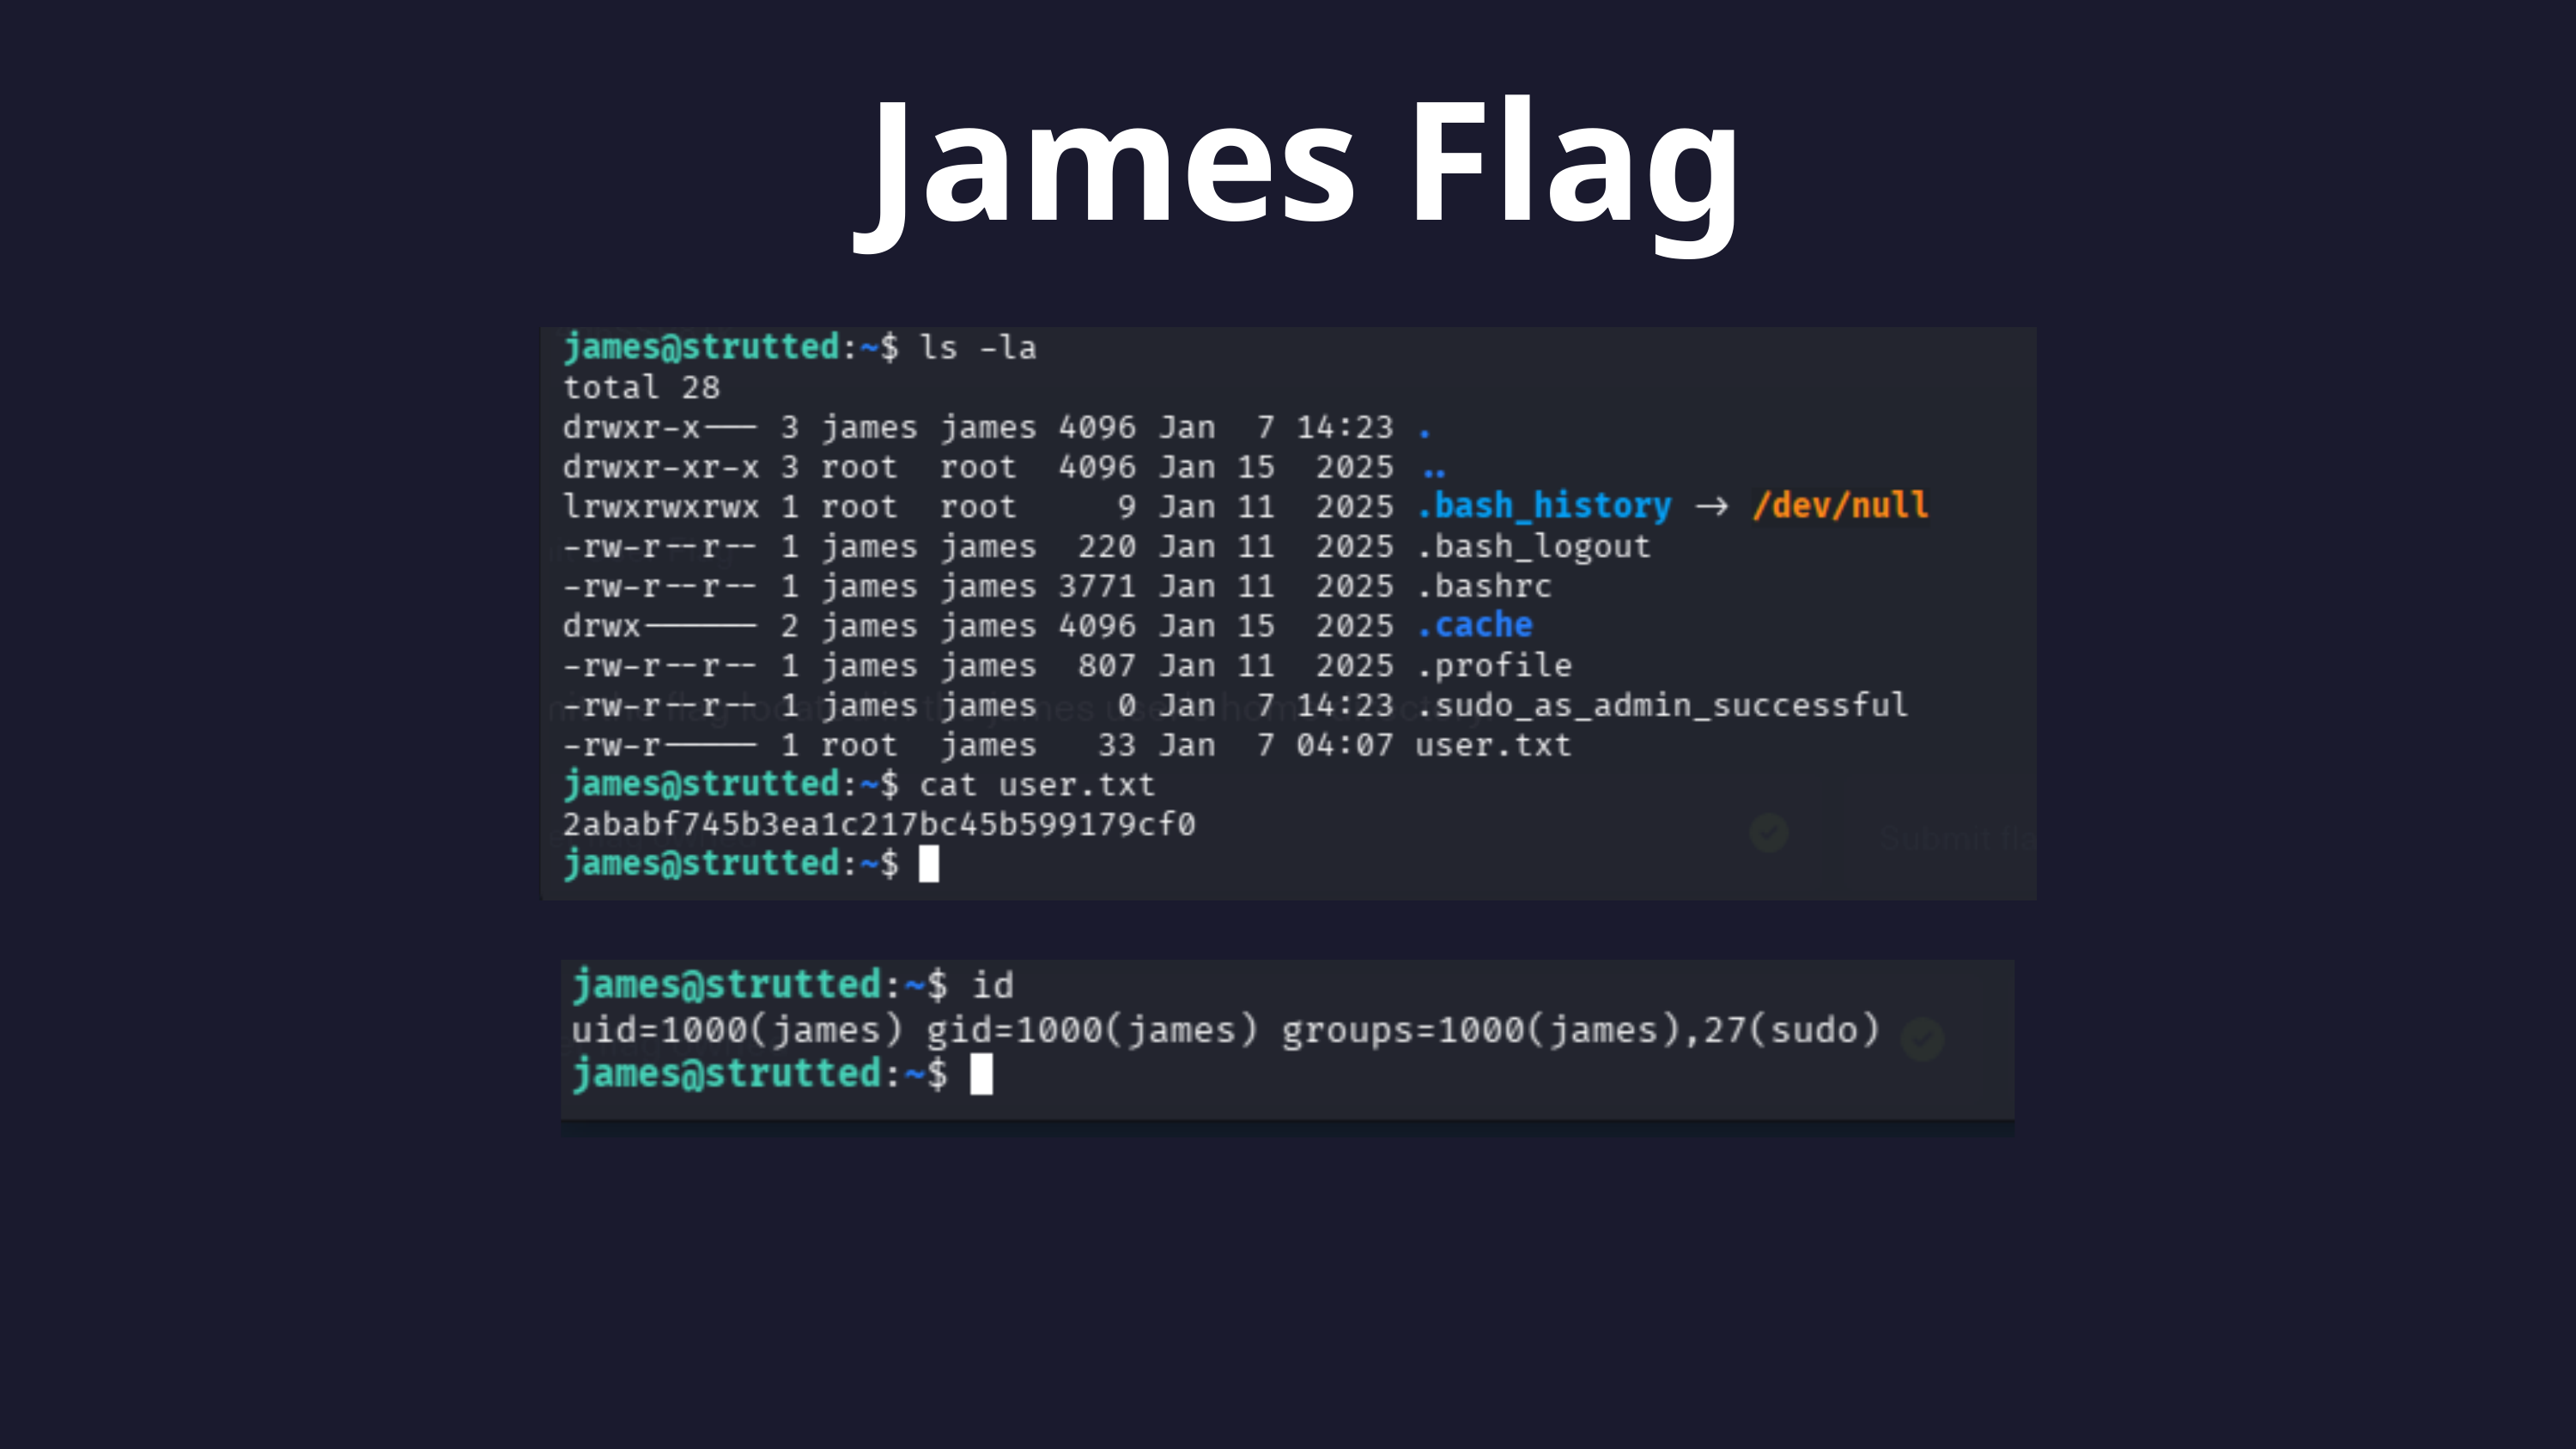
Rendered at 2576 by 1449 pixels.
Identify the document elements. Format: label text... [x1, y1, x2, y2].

text_box James Flag [853, 22, 1760, 253]
text_box [561, 960, 2015, 1137]
text_box [538, 327, 2038, 900]
